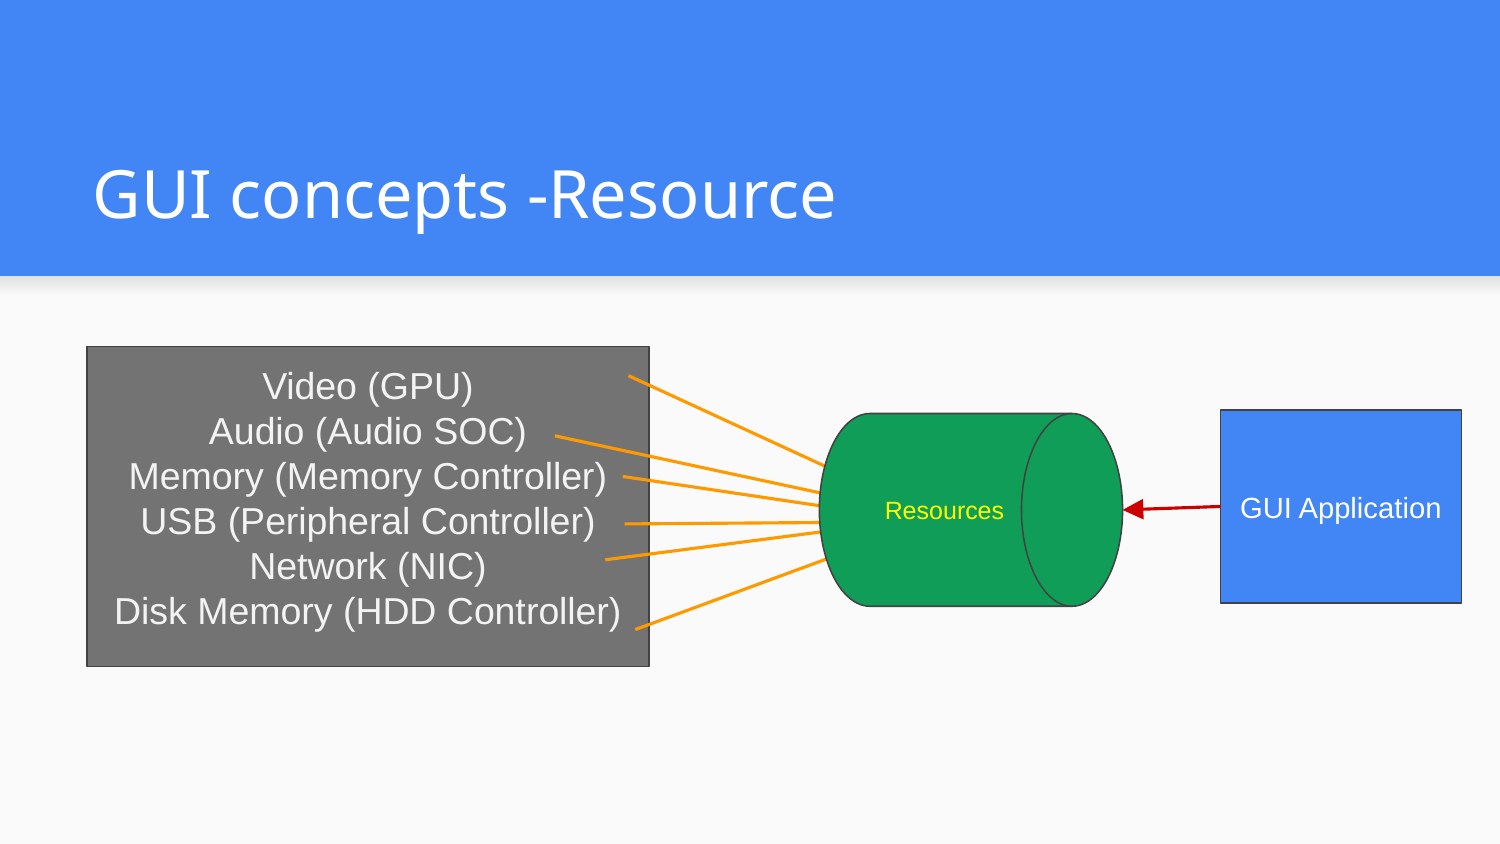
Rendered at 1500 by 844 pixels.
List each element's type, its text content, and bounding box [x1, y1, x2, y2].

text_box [554, 435, 889, 508]
text_box Resources [893, 413, 1123, 607]
text_box Video (GPU) Audio (Audio SOC) Memory (Memory Controller) USB (Peripheral Controller) Network (NIC) Disk Memory (HDD Controller) [87, 346, 649, 667]
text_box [622, 476, 891, 517]
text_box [635, 529, 906, 630]
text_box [1122, 506, 1221, 511]
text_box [605, 521, 899, 560]
text_box GUI Application [1220, 410, 1462, 603]
title GUI concepts -Resource [77, 121, 1427, 248]
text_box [628, 375, 888, 434]
